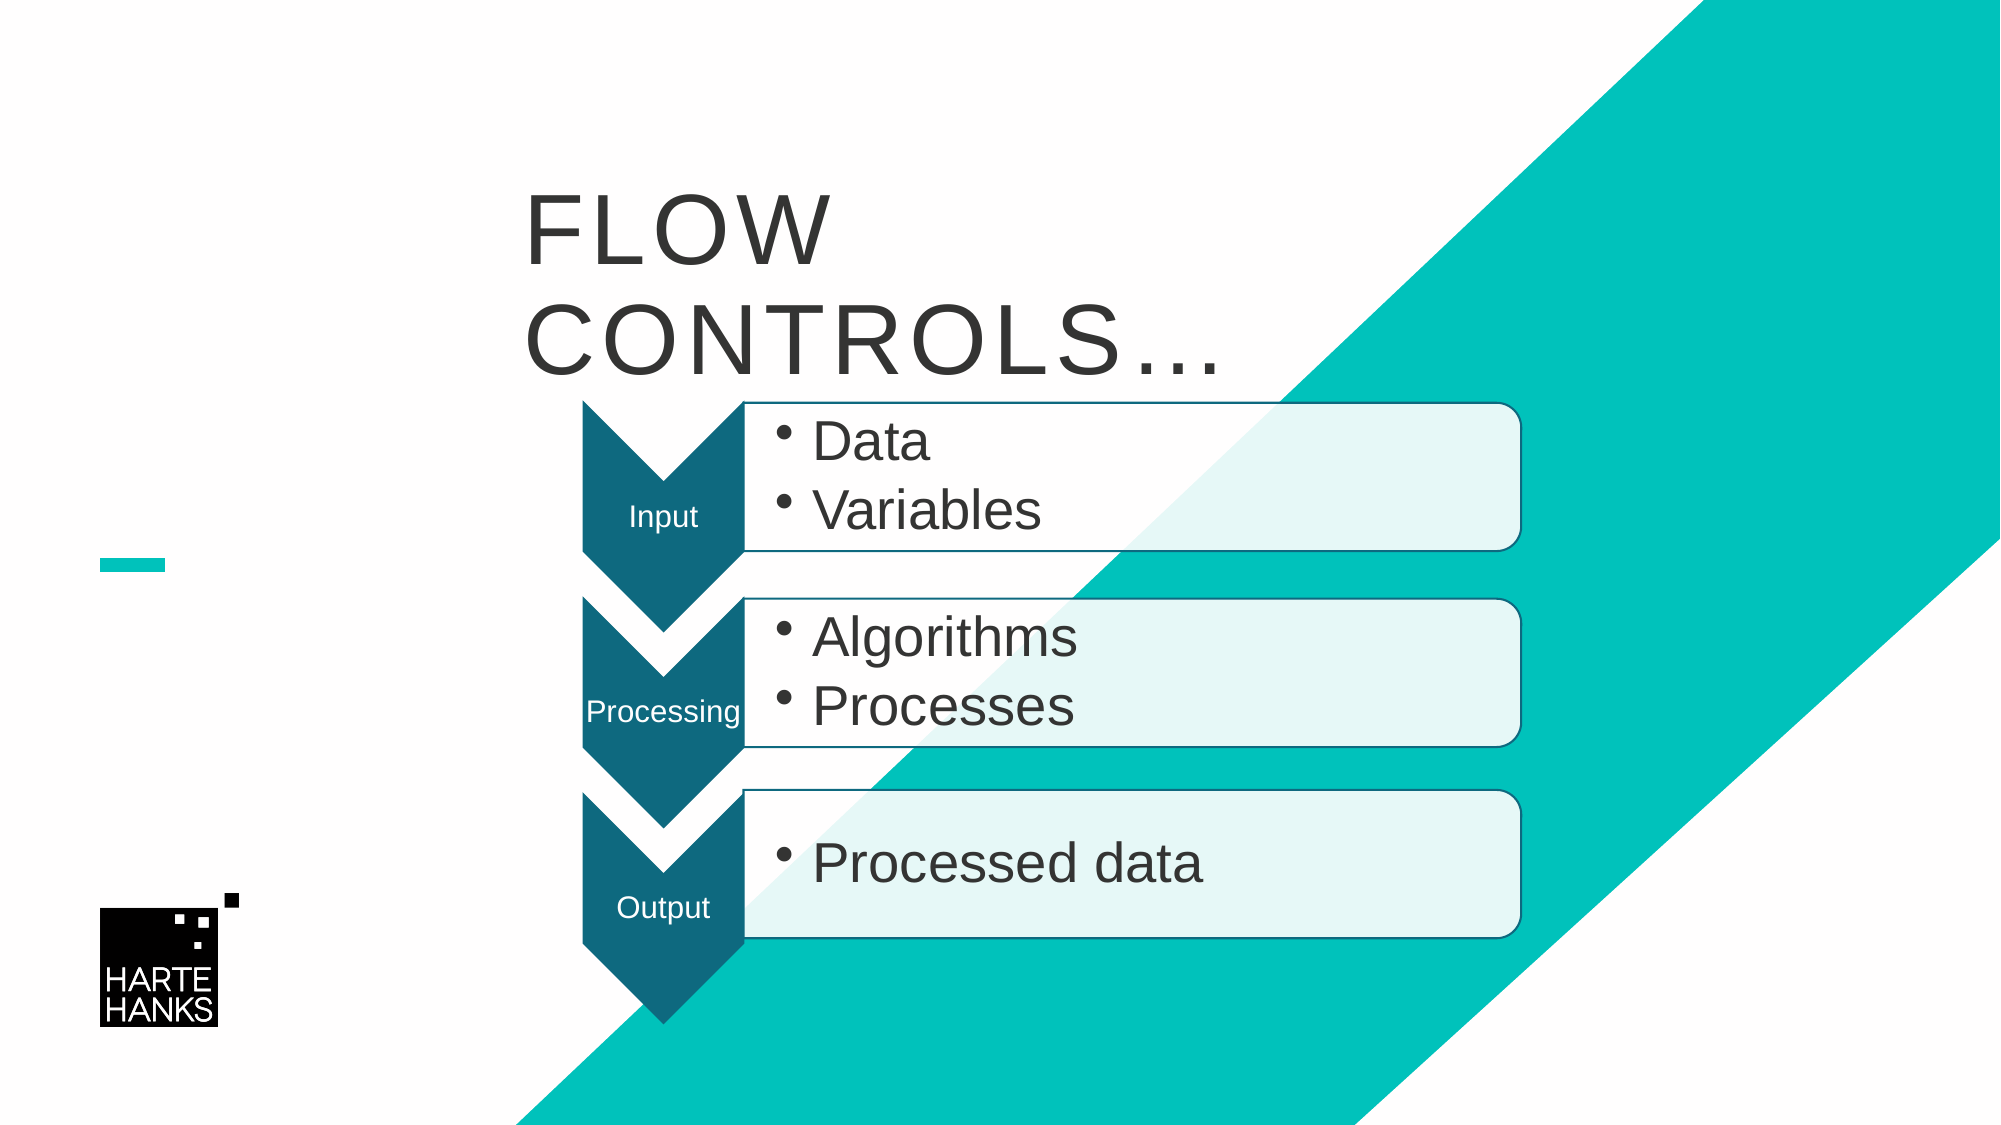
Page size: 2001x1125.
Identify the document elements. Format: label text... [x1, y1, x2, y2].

picture [100, 893, 239, 1027]
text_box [583, 402, 1522, 1024]
text_box Flow controls… [508, 305, 1489, 410]
